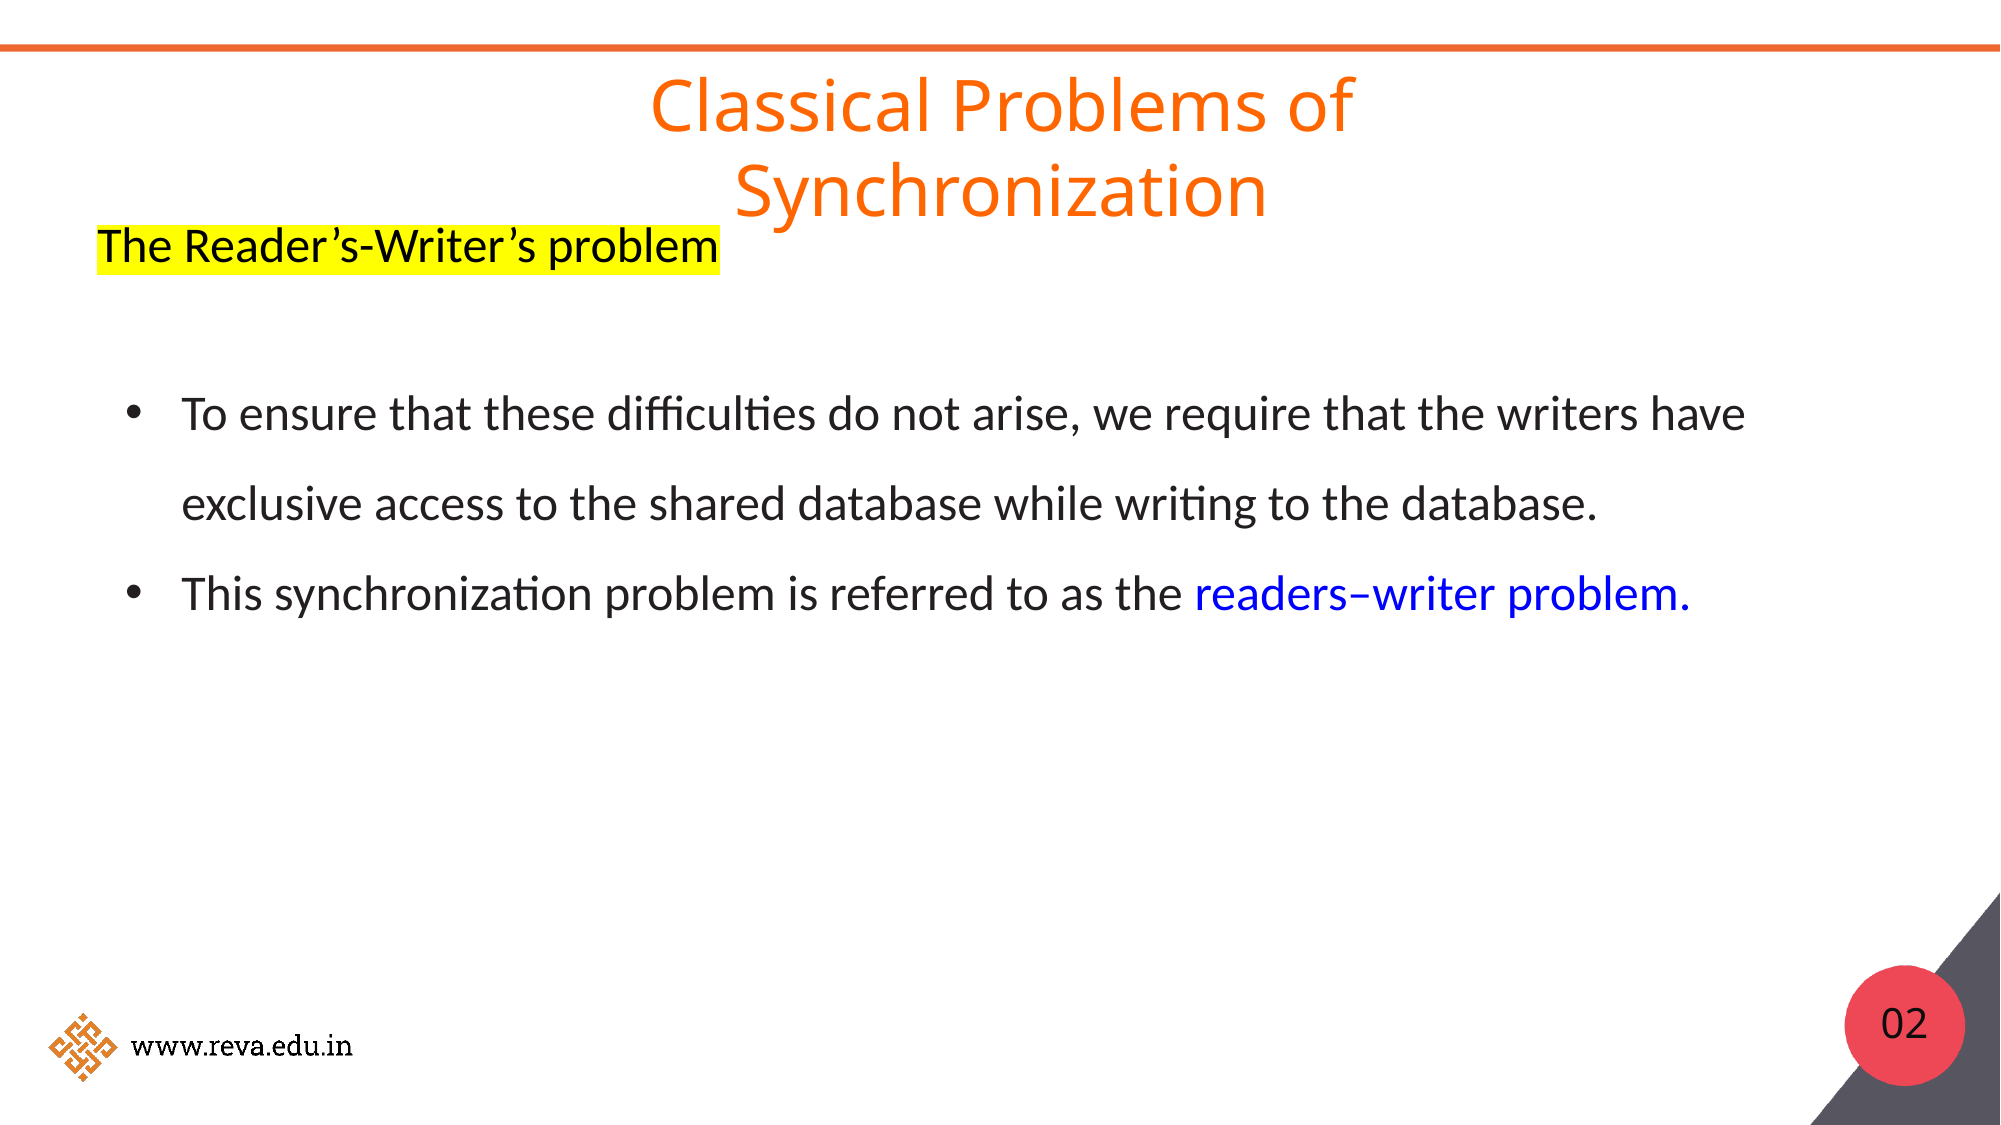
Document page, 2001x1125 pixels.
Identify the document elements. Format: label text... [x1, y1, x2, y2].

text_box 02 [1865, 989, 1944, 1054]
picture [1801, 882, 2000, 1125]
picture [31, 1003, 366, 1092]
text_box The Reader’s-Writer’s problem [82, 175, 736, 281]
title Classical Problems of Synchronization [392, 51, 1612, 240]
text_box To ensure that these difficulties do not arise, we require that the writers have exclusive access to the shared database while writing to the database. This synchronization problem is referred to as the readers–writer problem. [110, 343, 1866, 629]
